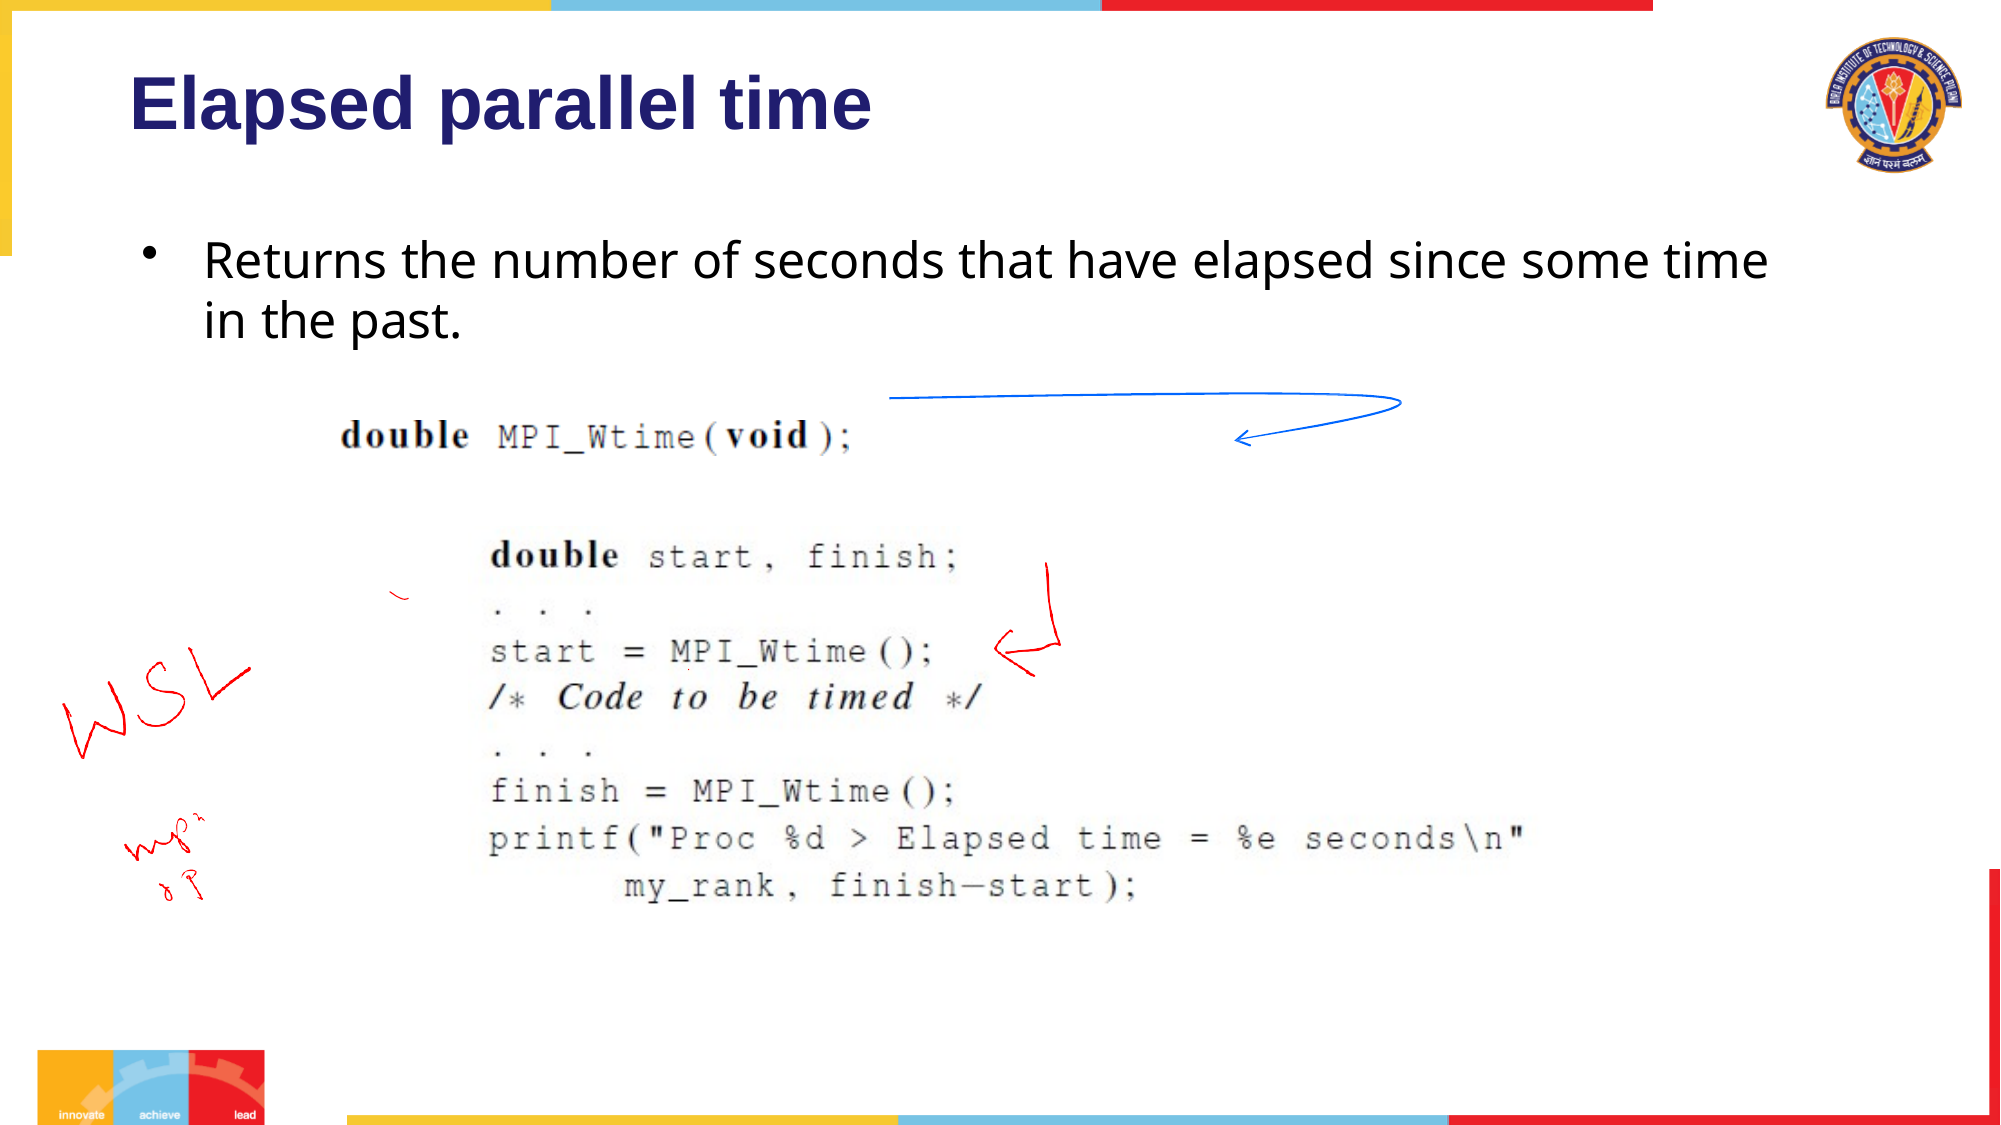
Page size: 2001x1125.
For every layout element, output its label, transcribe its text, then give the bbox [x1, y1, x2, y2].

picture [124, 812, 205, 901]
picture [37, 1049, 265, 1125]
picture [0, 0, 1653, 256]
picture [347, 869, 2000, 1125]
title Elapsed parallel time [127, 21, 1873, 243]
text_box Returns the number of seconds that have elapsed since some time in the past. [139, 226, 1824, 349]
picture [1873, 37, 1962, 174]
text_box [889, 392, 1402, 447]
picture [339, 420, 849, 456]
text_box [468, 526, 1556, 920]
picture [137, 647, 252, 728]
picture [61, 681, 126, 760]
